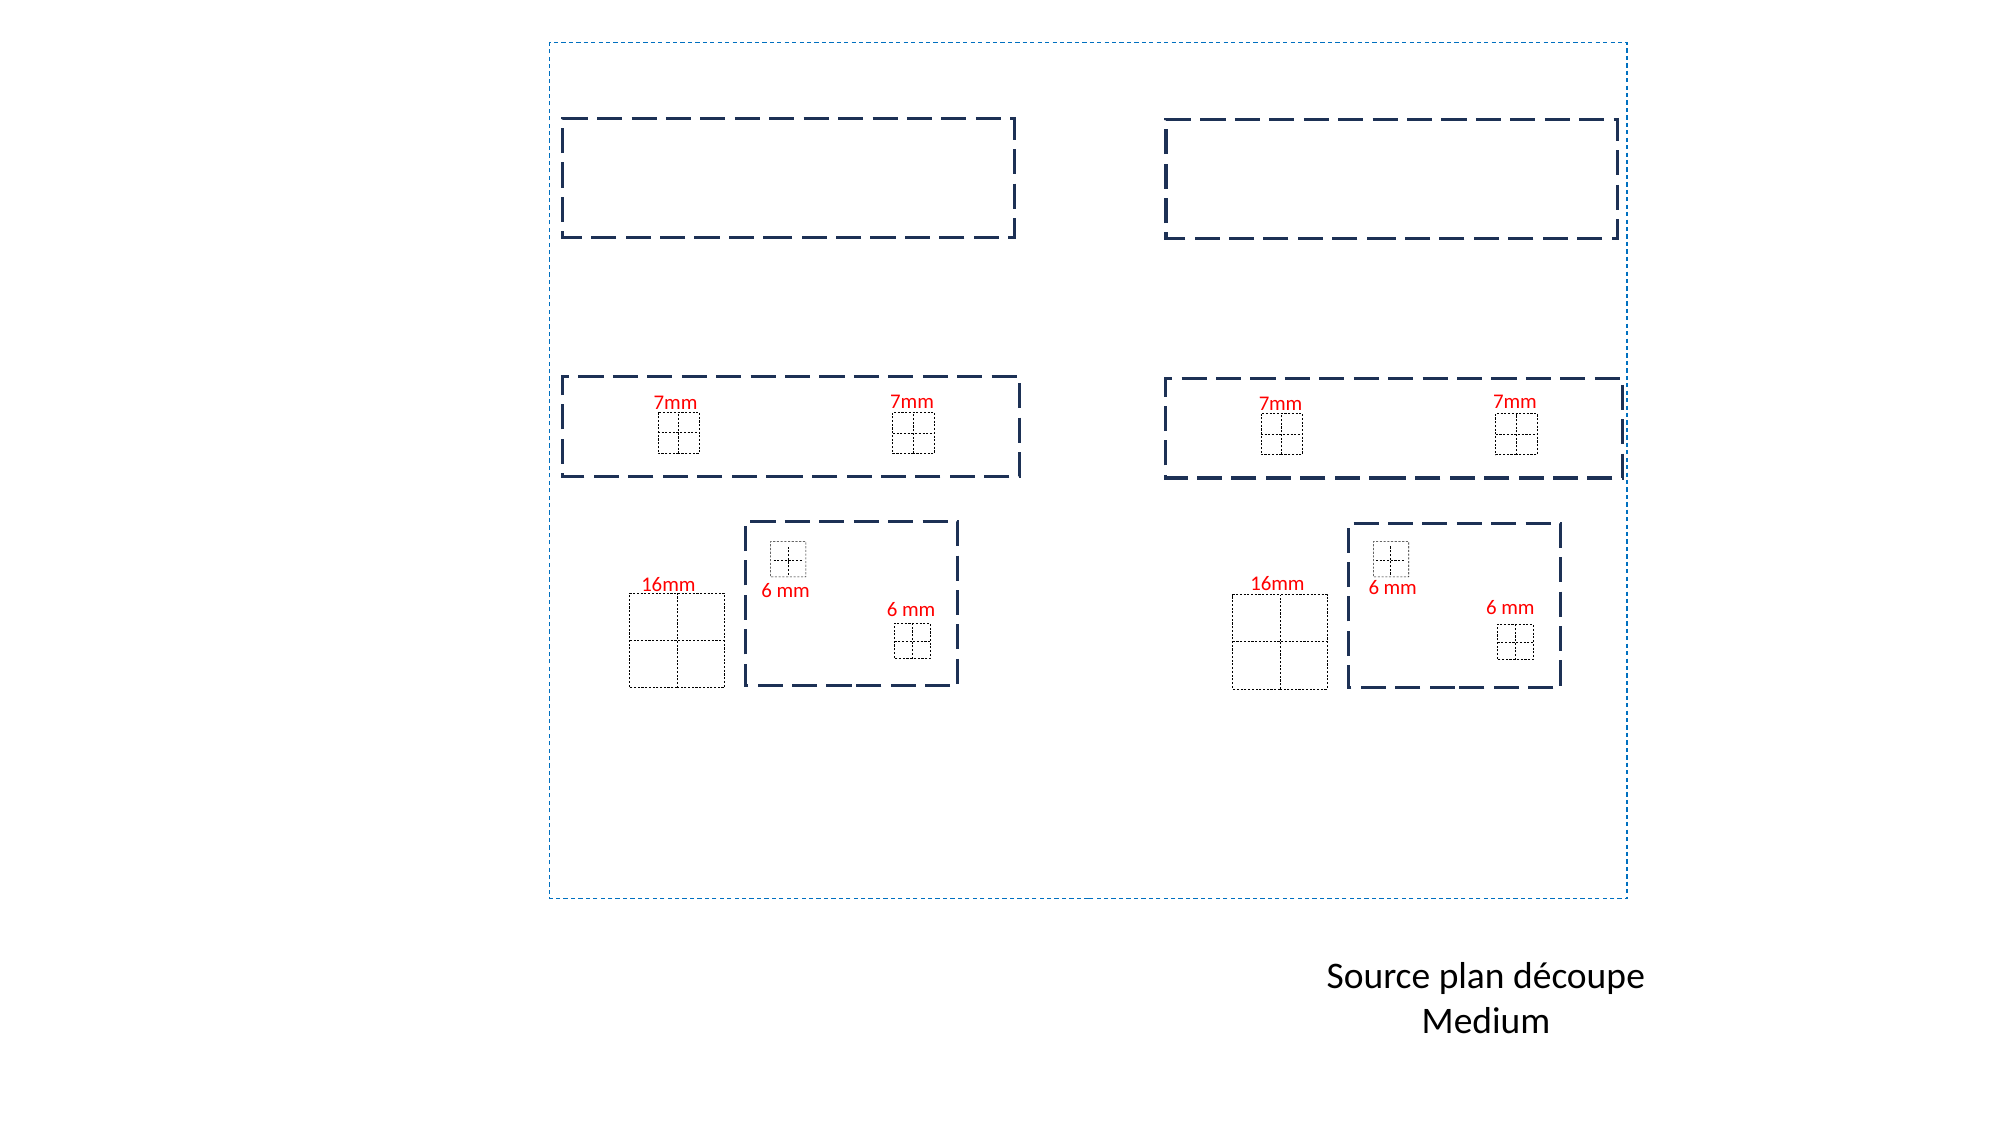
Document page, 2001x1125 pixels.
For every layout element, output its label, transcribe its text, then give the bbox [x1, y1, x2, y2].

text_box [549, 41, 1628, 900]
text_box [562, 118, 1015, 238]
text_box Source plan découpe Medium [1308, 943, 1664, 1049]
text_box [1165, 377, 1624, 479]
text_box [1347, 522, 1562, 688]
text_box [1165, 119, 1618, 239]
text_box [744, 521, 959, 687]
